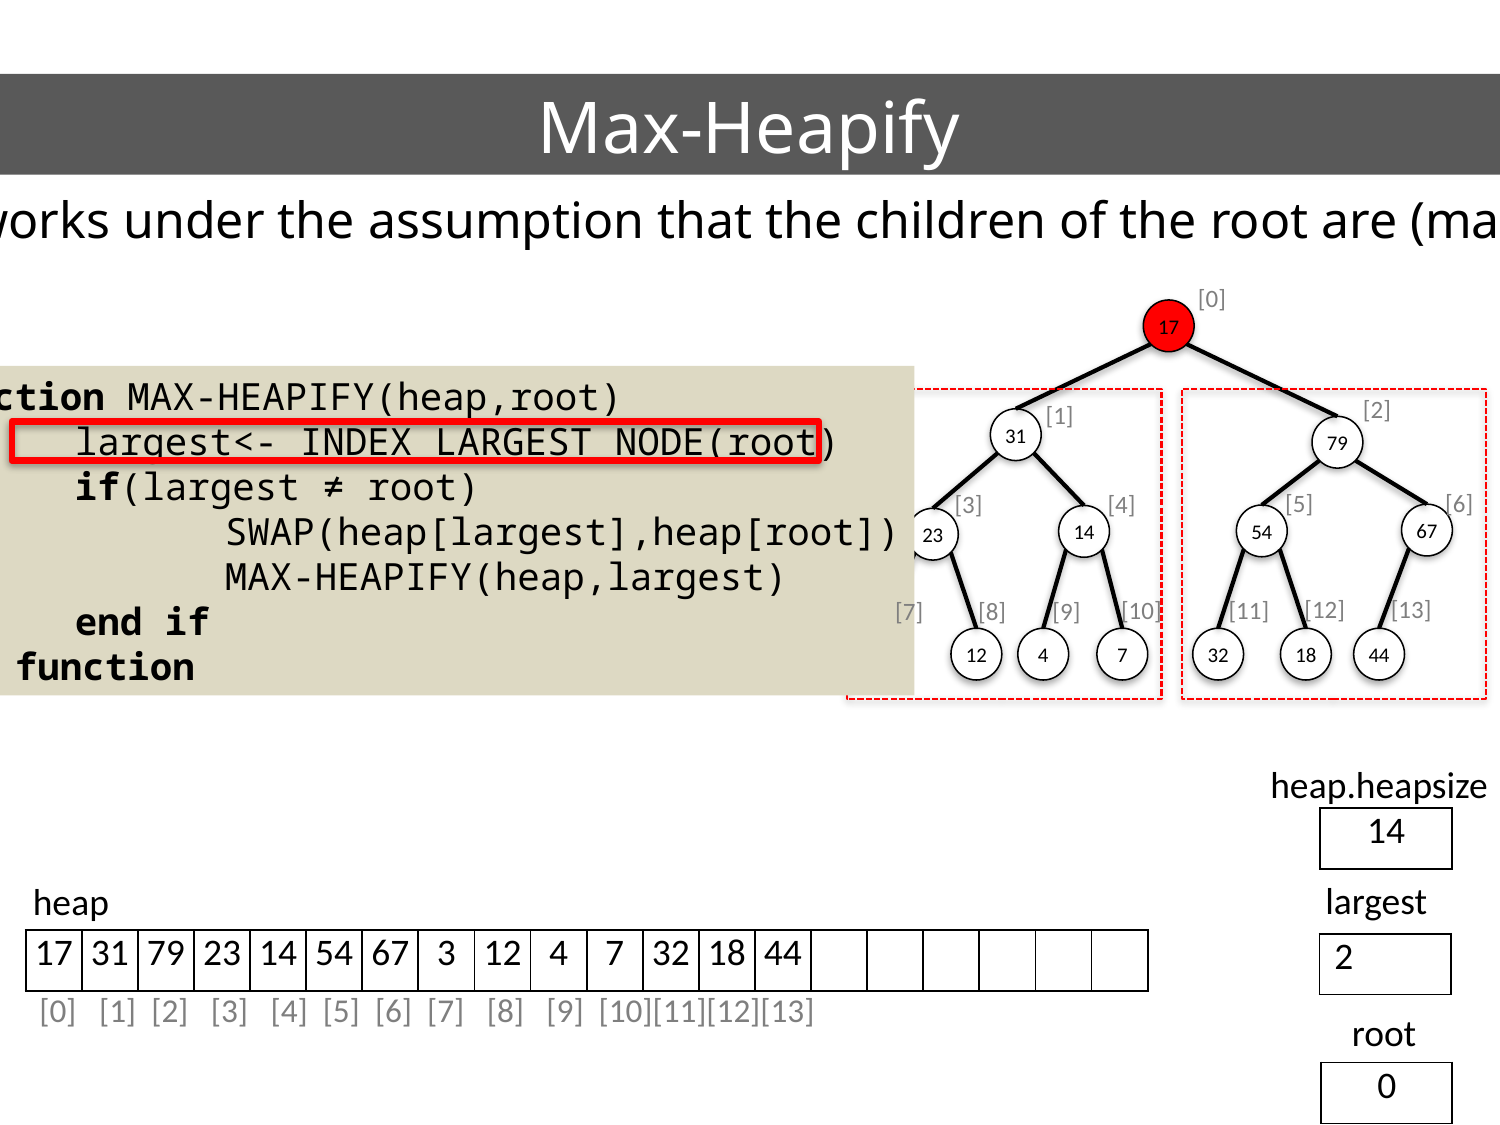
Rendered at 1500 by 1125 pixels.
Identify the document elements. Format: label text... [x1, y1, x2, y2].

text_box heap.heapsize [1255, 753, 1500, 814]
text_box [0] [1] [2] [3] [4] [5] [6] [7] [8] [9] [10][11][12][13] [24, 981, 838, 1037]
table_header 79 [139, 931, 193, 981]
table_header 12 [475, 931, 530, 981]
table_header 17 [27, 931, 81, 981]
table_header [980, 931, 1035, 990]
table_header 32 [644, 931, 698, 981]
text_box [10, 419, 821, 463]
table_header 3 [419, 931, 474, 981]
table_header 14 [1321, 814, 1451, 868]
table_header [812, 931, 866, 990]
text_box Max-Heapify [0, 73, 1500, 175]
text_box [846, 299, 1487, 700]
table_header 4 [531, 931, 586, 981]
text_box heap [18, 870, 125, 931]
table_header 0 [1322, 1063, 1451, 1123]
text_box largest [1310, 869, 1472, 929]
text_box The function works under the assumption that the children of the root are (max) heaps. [0, 181, 1500, 257]
table_header 2 [1320, 935, 1450, 994]
table_header 31 [83, 931, 137, 981]
table_header 67 [363, 931, 417, 981]
text_box root [1337, 1001, 1456, 1062]
table_header 7 [588, 931, 642, 981]
table_header [1092, 931, 1147, 990]
table_header [924, 931, 978, 990]
table_header [868, 931, 922, 990]
table_header 54 [307, 931, 361, 981]
table_header 44 [756, 931, 810, 981]
text_box [0] [1183, 274, 1242, 298]
text_box function MAX-HEAPIFY(heap,root) largest<- INDEX_LARGEST_NODE(root) if(largest ≠ root) SWAP(heap[largest],heap[root]) MAX-HEAPIFY(heap,largest) end if end function [0, 365, 841, 696]
table_header [1036, 931, 1091, 990]
table_header 14 [251, 931, 305, 981]
table_header 23 [195, 931, 249, 981]
table_header 18 [700, 931, 754, 981]
